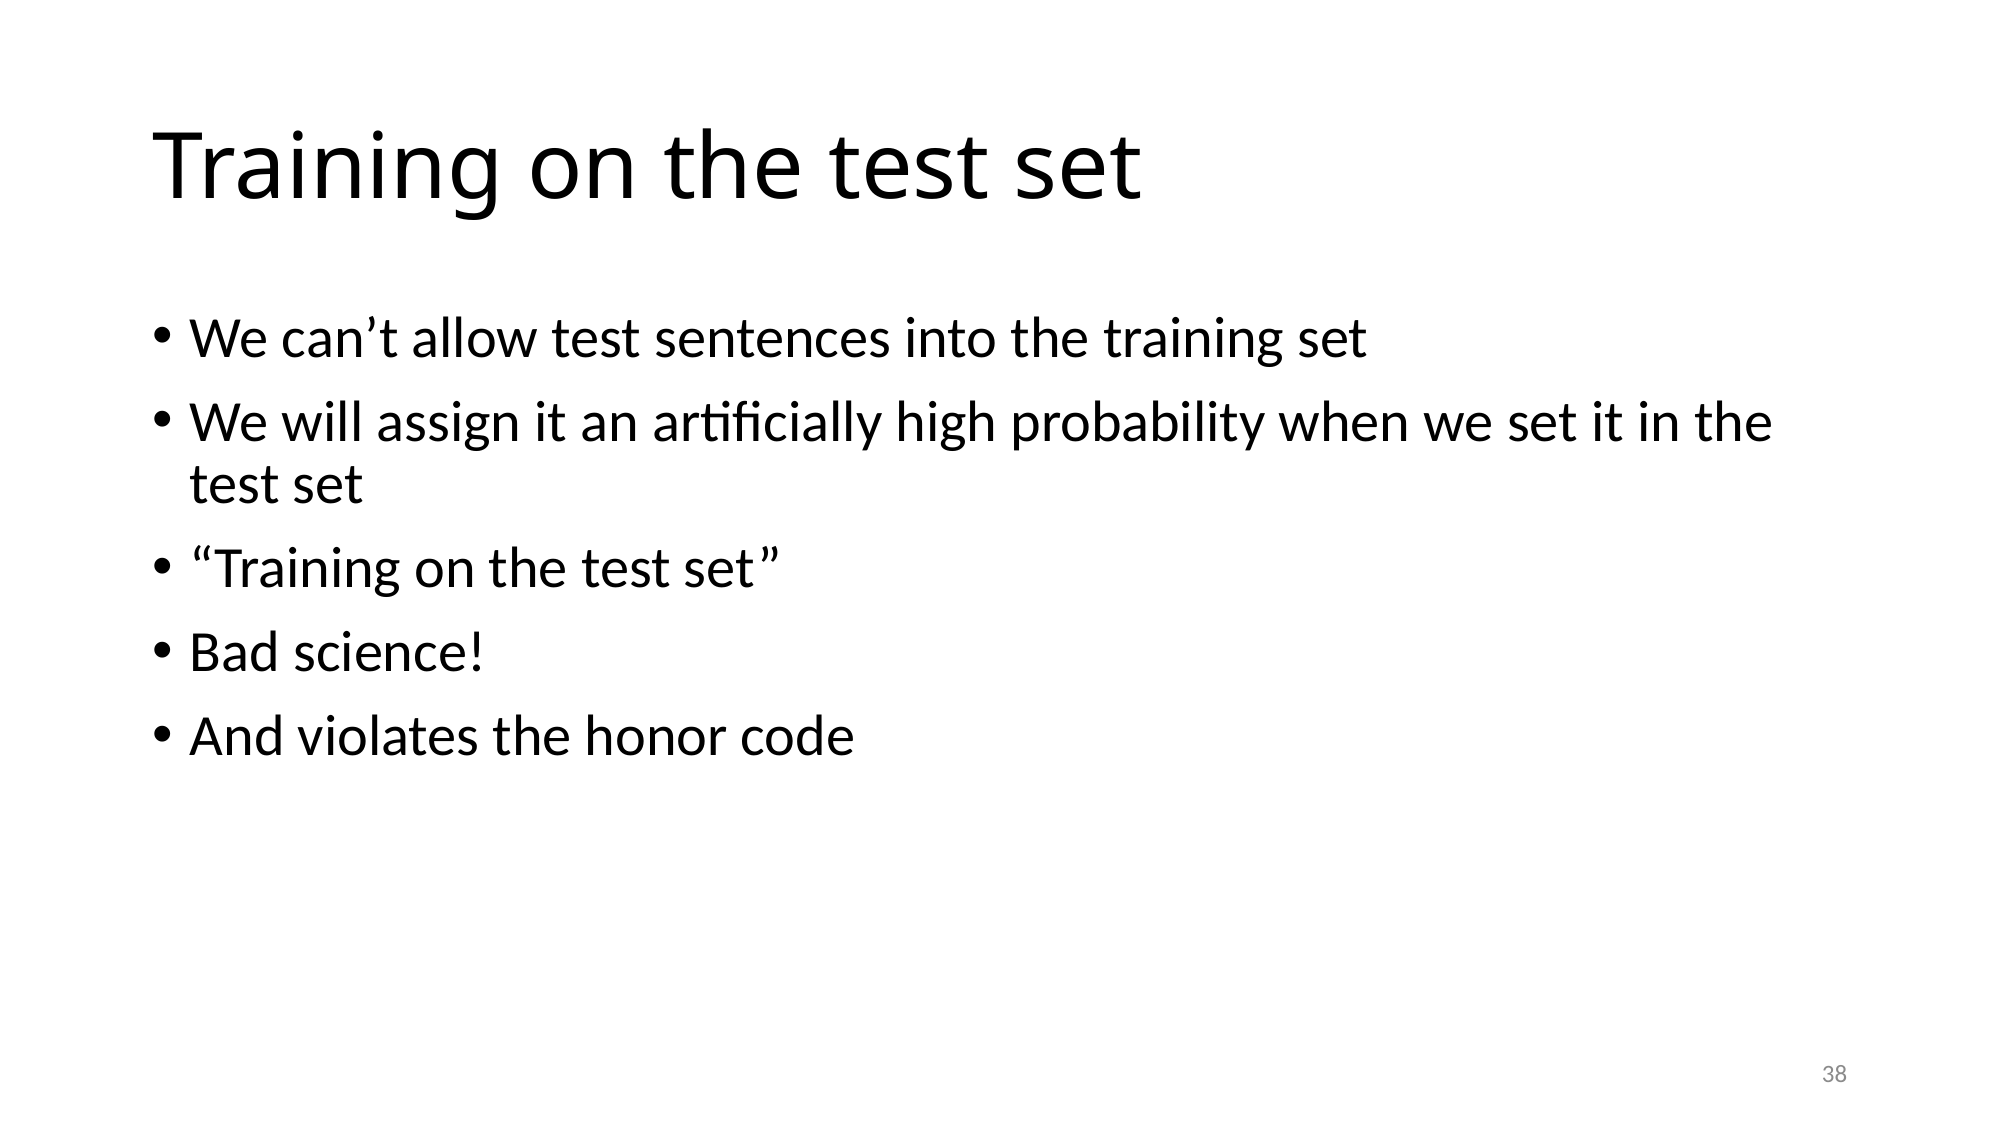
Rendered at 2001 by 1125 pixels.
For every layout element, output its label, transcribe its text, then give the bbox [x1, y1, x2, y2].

slide_number 38 [1412, 1042, 1863, 1103]
title Training on the test set [137, 59, 1863, 278]
list We can’t allow test sentences into the training set We will assign it an artificially high probability when we set it in the test set “Training on the test set” Bad science! And violates the honor code [137, 299, 1863, 1014]
